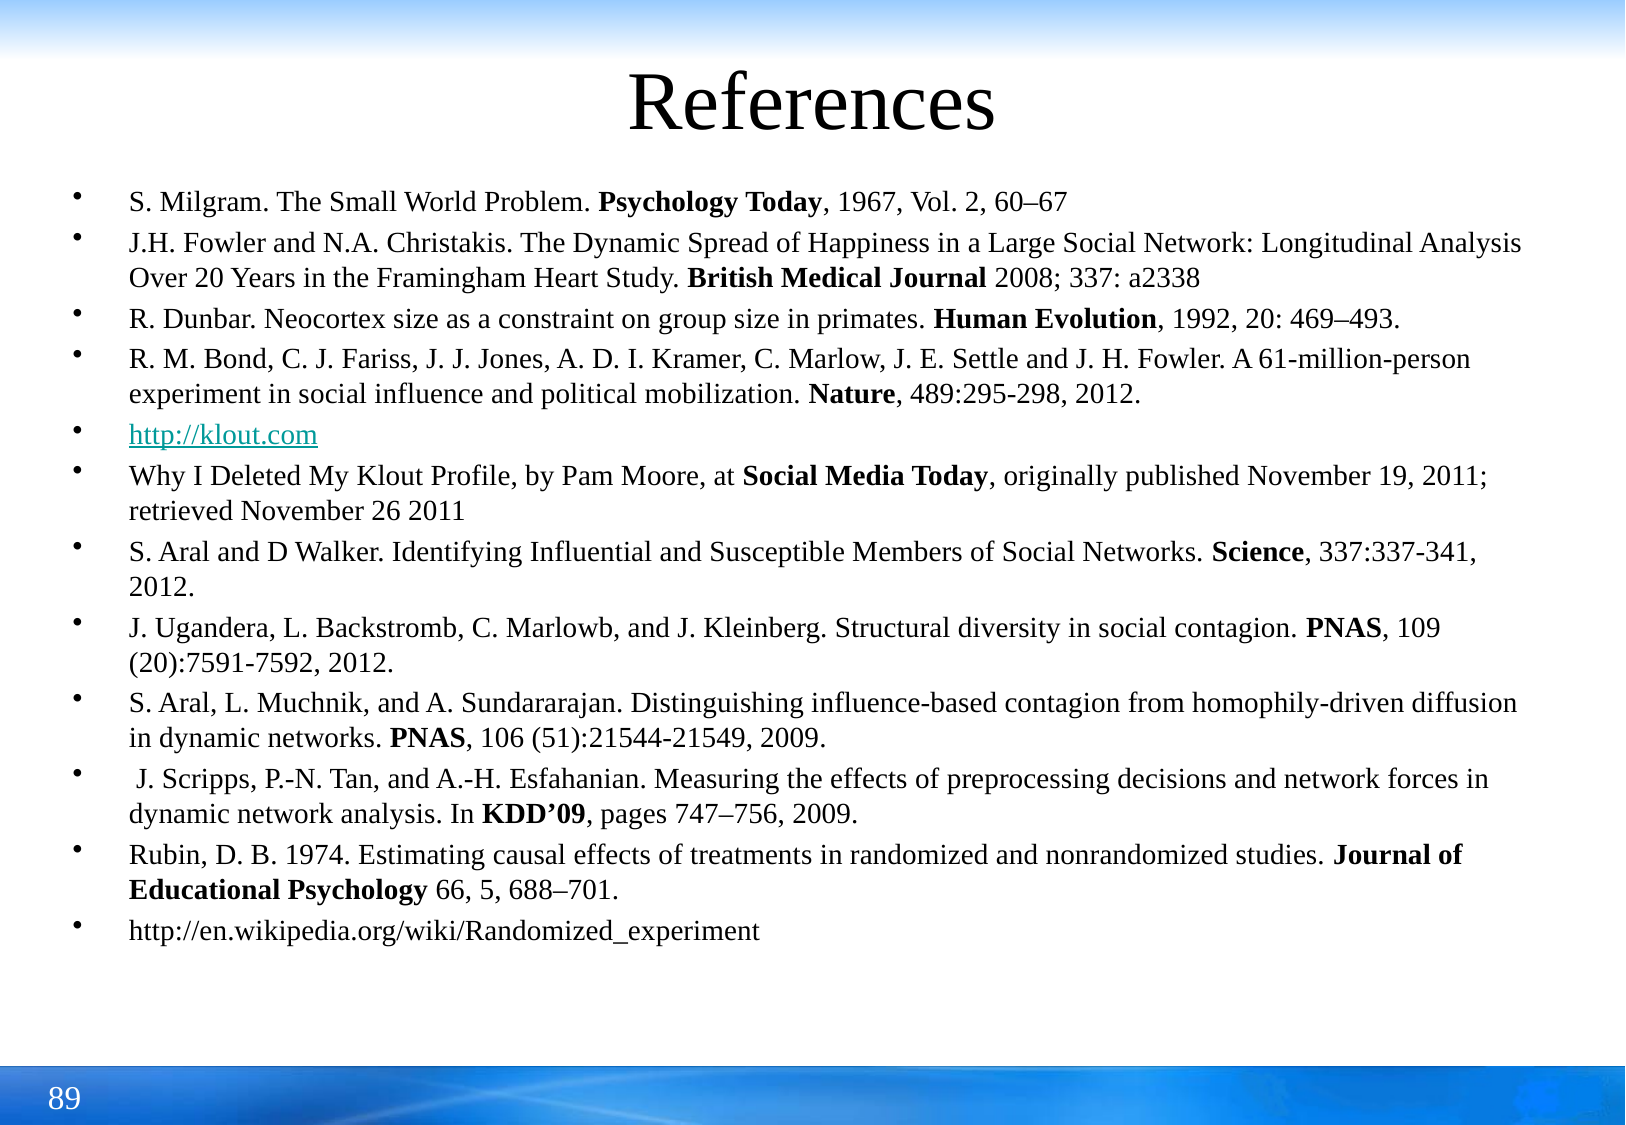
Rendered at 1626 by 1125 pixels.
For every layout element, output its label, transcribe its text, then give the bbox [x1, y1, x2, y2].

title References [44, 30, 1581, 162]
picture [0, 1066, 1625, 1125]
list S. Milgram. The Small World Problem. Psychology Today, 1967, Vol. 2, 60–67 J.H. Fowler and N.A. Christakis. The Dynamic Spread of Happiness in a Large Social Network: Longitudinal Analysis Over 20 Years in the Framingham Heart Study. British Medical Journal 2008; 337: a2338 R. Dunbar. Neocortex size as a constraint on group size in primates. Human Evolution, 1992, 20: 469–493. R. M. Bond, C. J. Fariss, J. J. Jones, A. D. I. Kramer, C. Marlow, J. E. Settle and J. H. Fowler. A 61-million-person experiment in social influence and political mobilization. Nature, 489:295-298, 2012. http://klout.com Why I Deleted My Klout Profile, by Pam Moore, at Social Media Today, originally published November 19, 2011; retrieved November 26 2011 S. Aral and D Walker. Identifying Influential and Susceptible Members of Social Networks. Science, 337:337-341, 2012. J. Ugandera, L. Backstromb, C. Marlowb, and J. Kleinberg. Structural diversity in social contagion. PNAS, 109 (20):7591-7592, 2012. S. Aral, L. Muchnik, and A. Sundararajan. Distinguishing influence-based contagion from homophily-driven diffusion in dynamic networks. PNAS, 106 (51):21544-21549, 2009. J. Scripps, P.-N. Tan, and A.-H. Esfahanian. Measuring the effects of preprocessing decisions and network forces in dynamic network analysis. In KDD’09, pages 747–756, 2009. Rubin, D. B. 1974. Estimating causal effects of treatments in randomized and nonrandomized studies. Journal of Educational Psychology 66, 5, 688–701. http://en.wikipedia.org/wiki/Randomized_experiment [57, 174, 1558, 1006]
